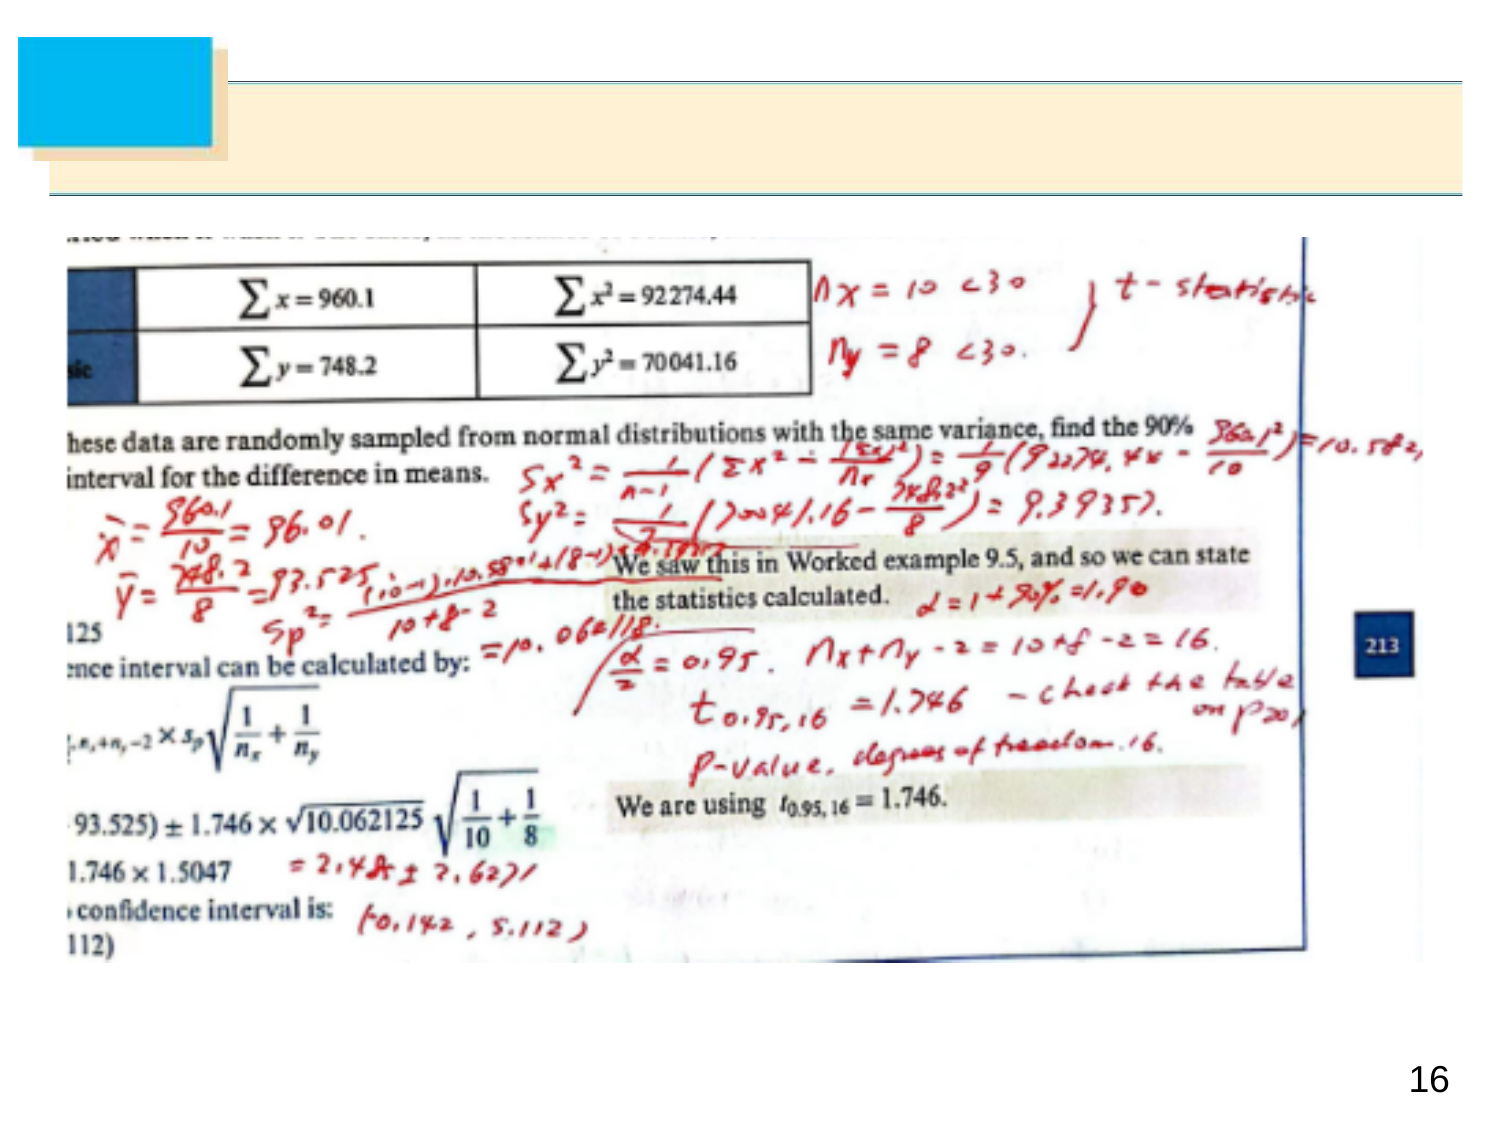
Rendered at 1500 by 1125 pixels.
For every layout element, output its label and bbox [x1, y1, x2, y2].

picture [60, 237, 1440, 963]
picture [18, 37, 1463, 196]
